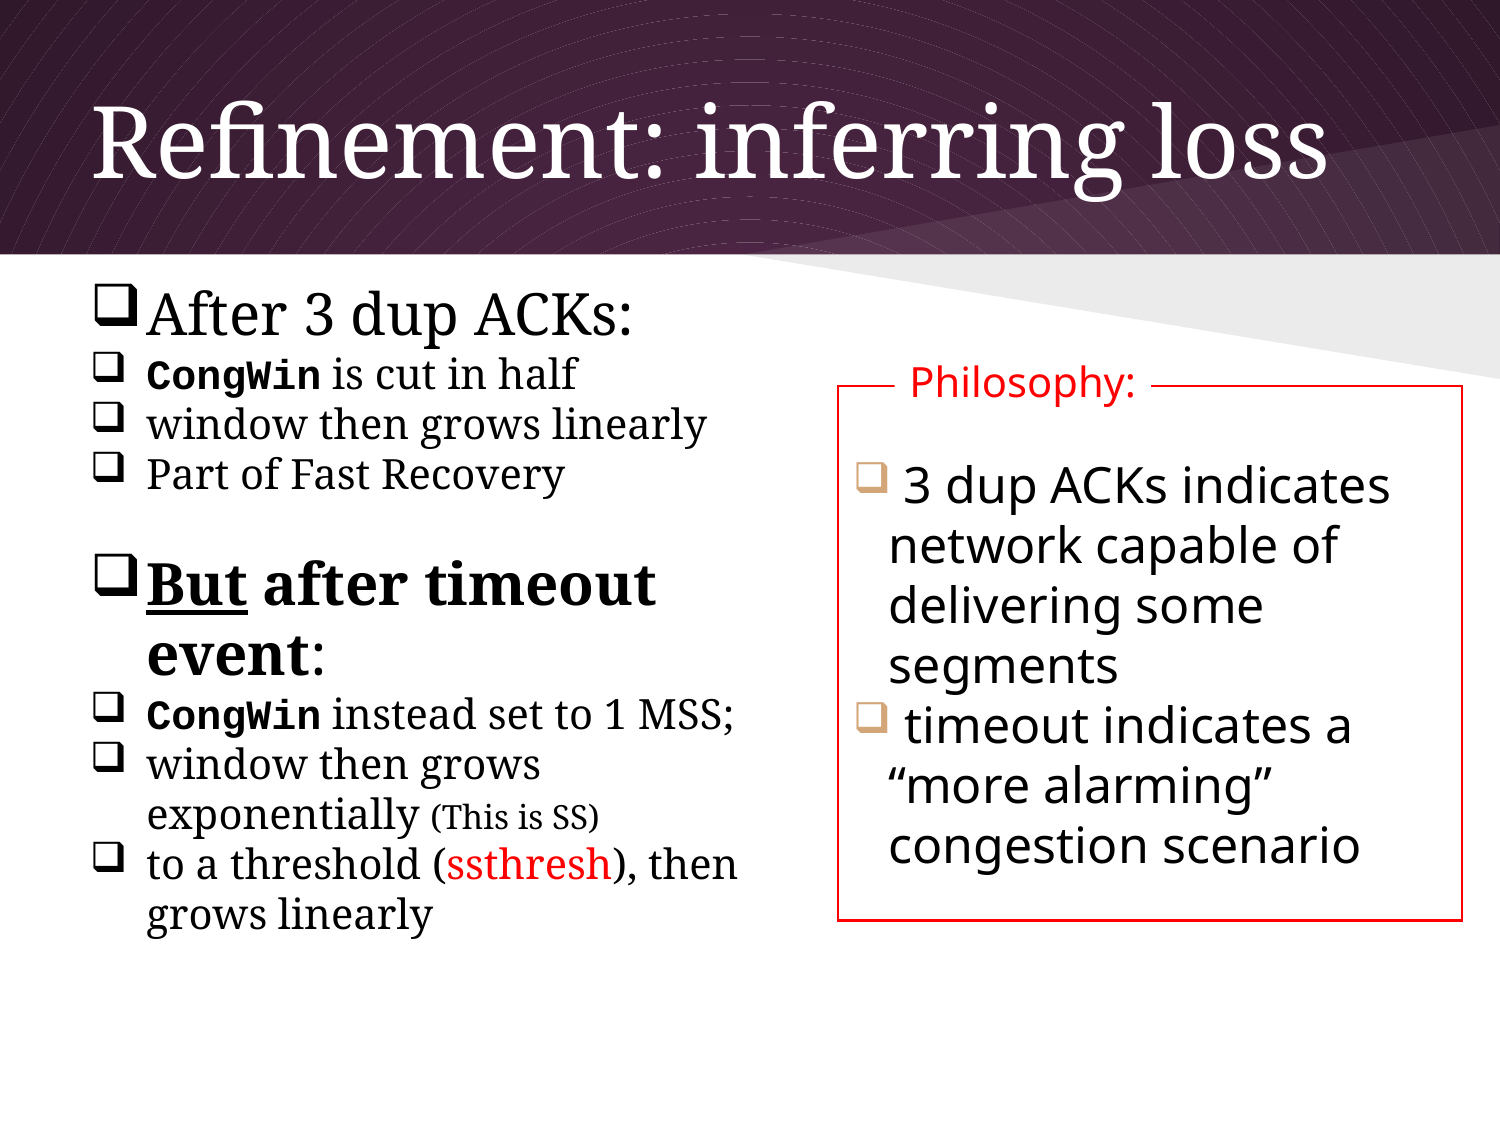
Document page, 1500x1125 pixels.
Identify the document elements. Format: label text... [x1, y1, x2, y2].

list After 3 dup ACKs: CongWin is cut in half window then grows linearly Part of Fast Recovery But after timeout event: CongWin instead set to 1 MSS; window then grows exponentially (This is SS) to a threshold (ssthresh), then grows linearly [75, 262, 762, 1078]
text_box Philosophy: [894, 348, 1151, 414]
title Refinement: inferring loss [75, 45, 1425, 233]
text_box 3 dup ACKs indicates network capable of delivering some segments timeout indicates a “more alarming” congestion scenario [838, 385, 1463, 921]
